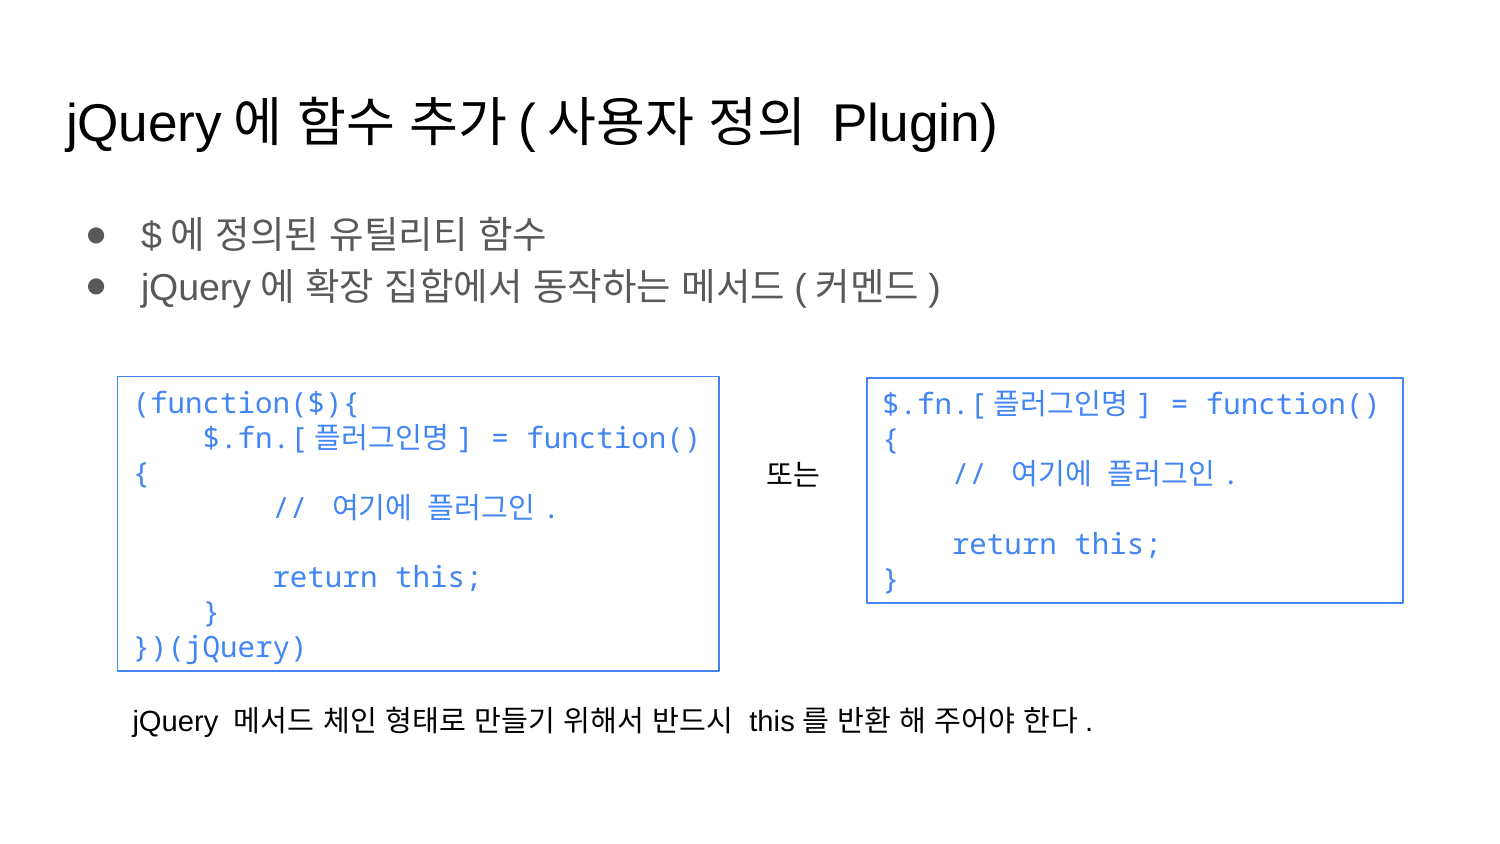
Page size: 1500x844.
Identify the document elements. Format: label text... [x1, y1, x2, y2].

text_box $.fn.[플러그인명] = function() { // 여기에 플러그인. return this; } [866, 378, 1404, 603]
title jQuery에 함수 추가(사용자 정의 Plugin) [51, 72, 1449, 167]
text_box 또는 [751, 448, 841, 499]
list $에 정의된 유틸리티 함수 jQuery에 확장 집합에서 동작하는 메서드(커멘드) [51, 189, 1449, 352]
text_box jQuery 메서드 체인 형태로 만들기 위해서 반드시 this를 반환 해 주어야 한다. [117, 694, 1136, 745]
text_box (function($){ $.fn.[플러그인명] = function() { // 여기에 플러그인. return this; } })(jQuery) [117, 376, 719, 672]
